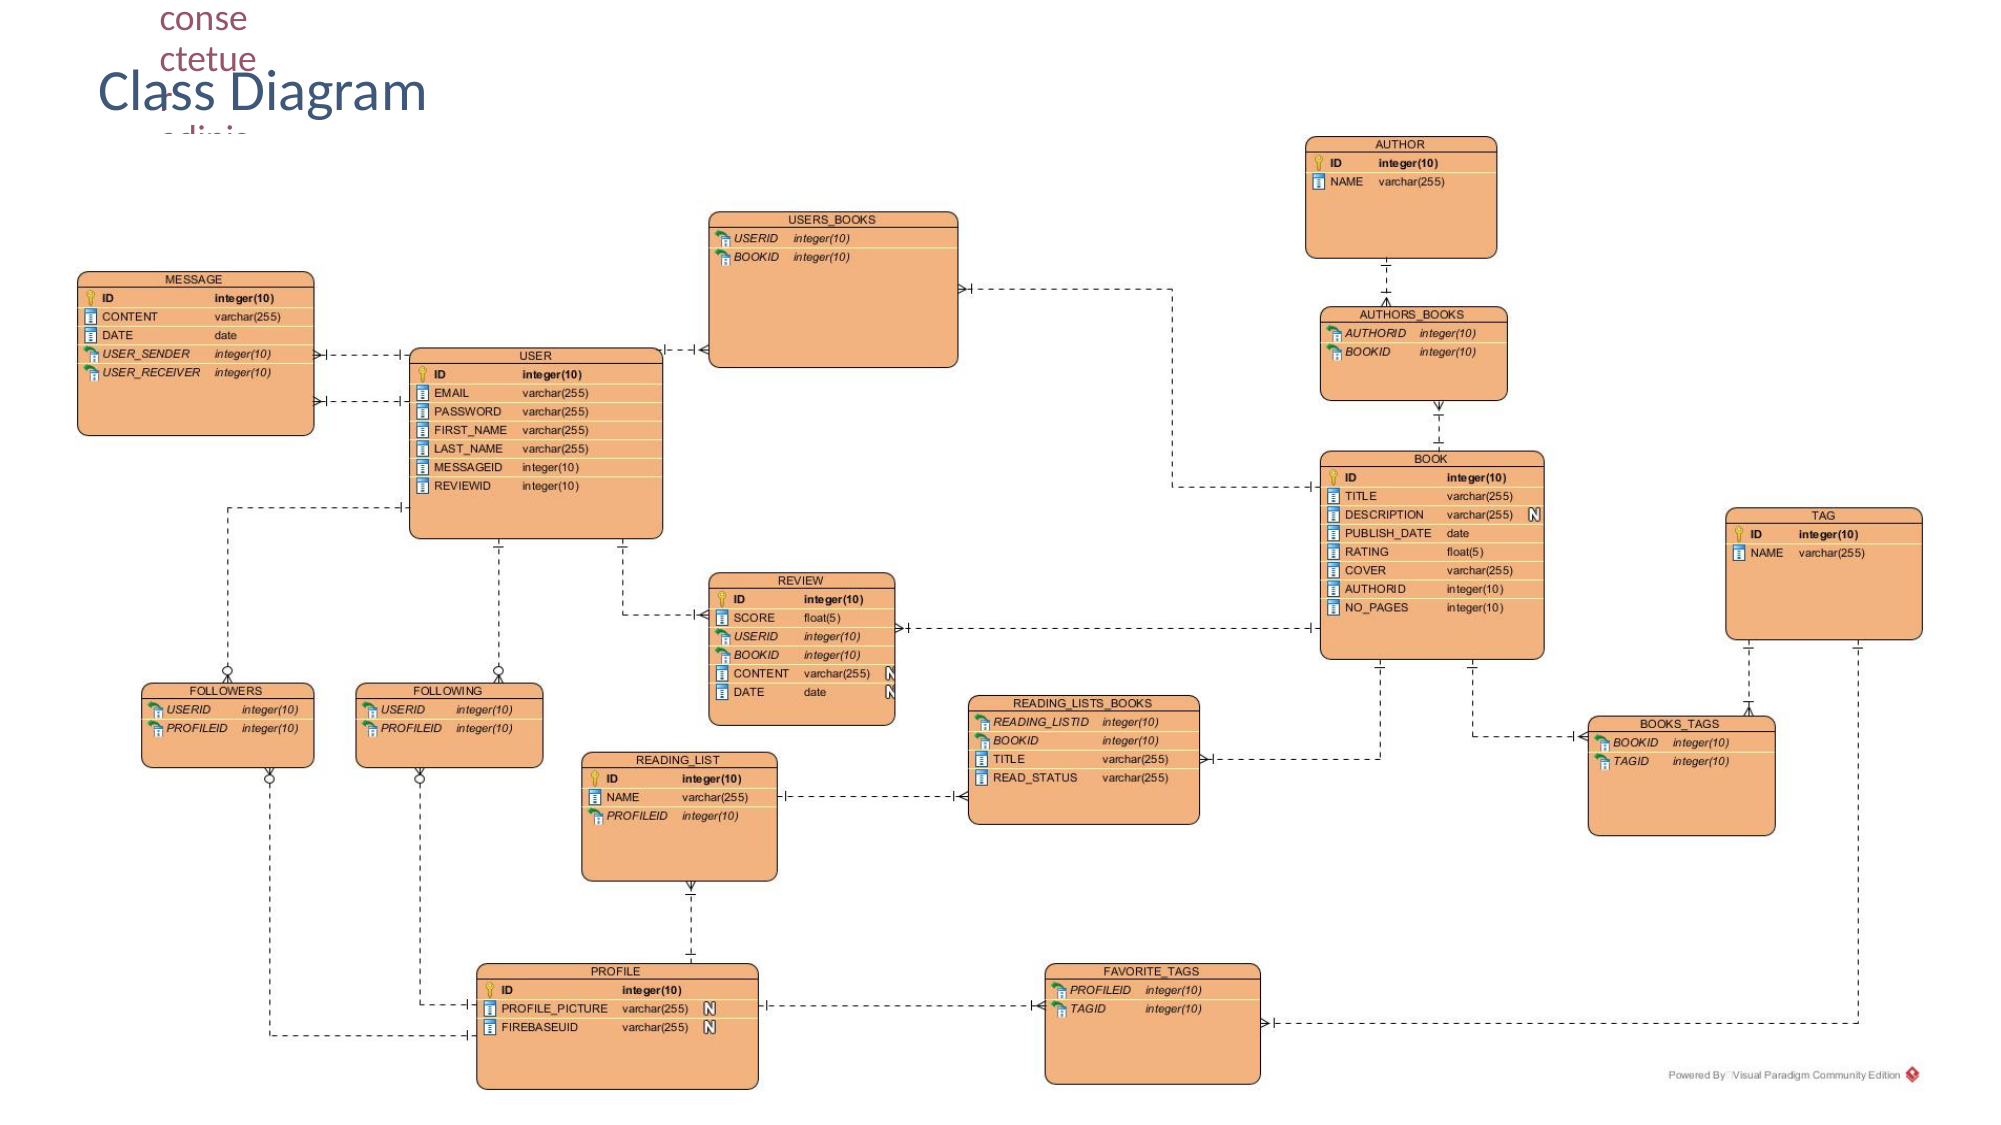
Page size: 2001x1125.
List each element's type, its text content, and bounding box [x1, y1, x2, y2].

picture [74, 133, 1926, 1092]
title Class Diagram [75, 45, 1640, 133]
